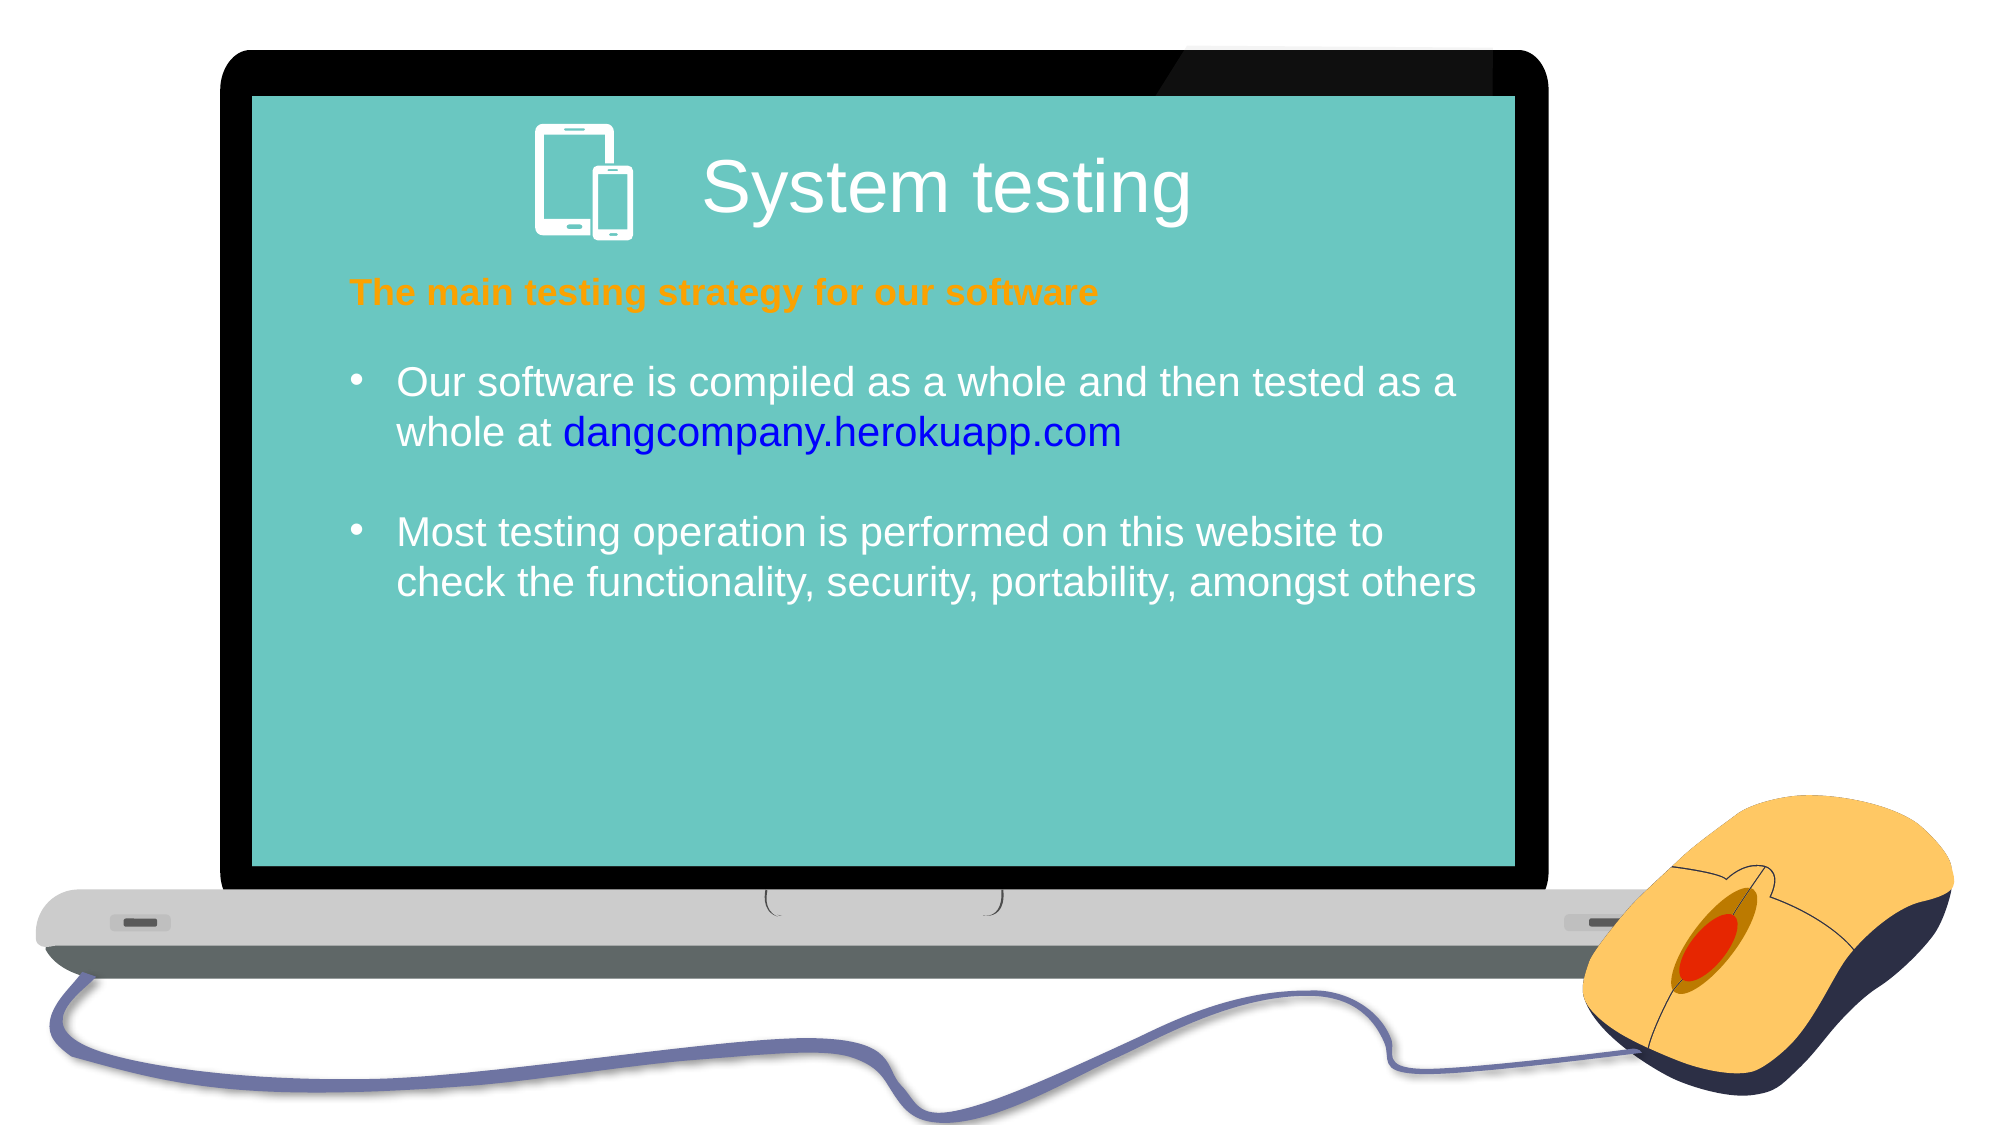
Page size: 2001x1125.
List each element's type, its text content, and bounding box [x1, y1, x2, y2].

text_box Our software is compiled as a whole and then tested as a whole at dangcompany.herokuapp.com Most testing operation is performed on this website to check the functionality, security, portability, amongst others [334, 346, 1507, 642]
text_box [534, 122, 635, 242]
text_box System testing [632, 129, 1208, 235]
text_box The main testing strategy for our software [334, 260, 1375, 321]
